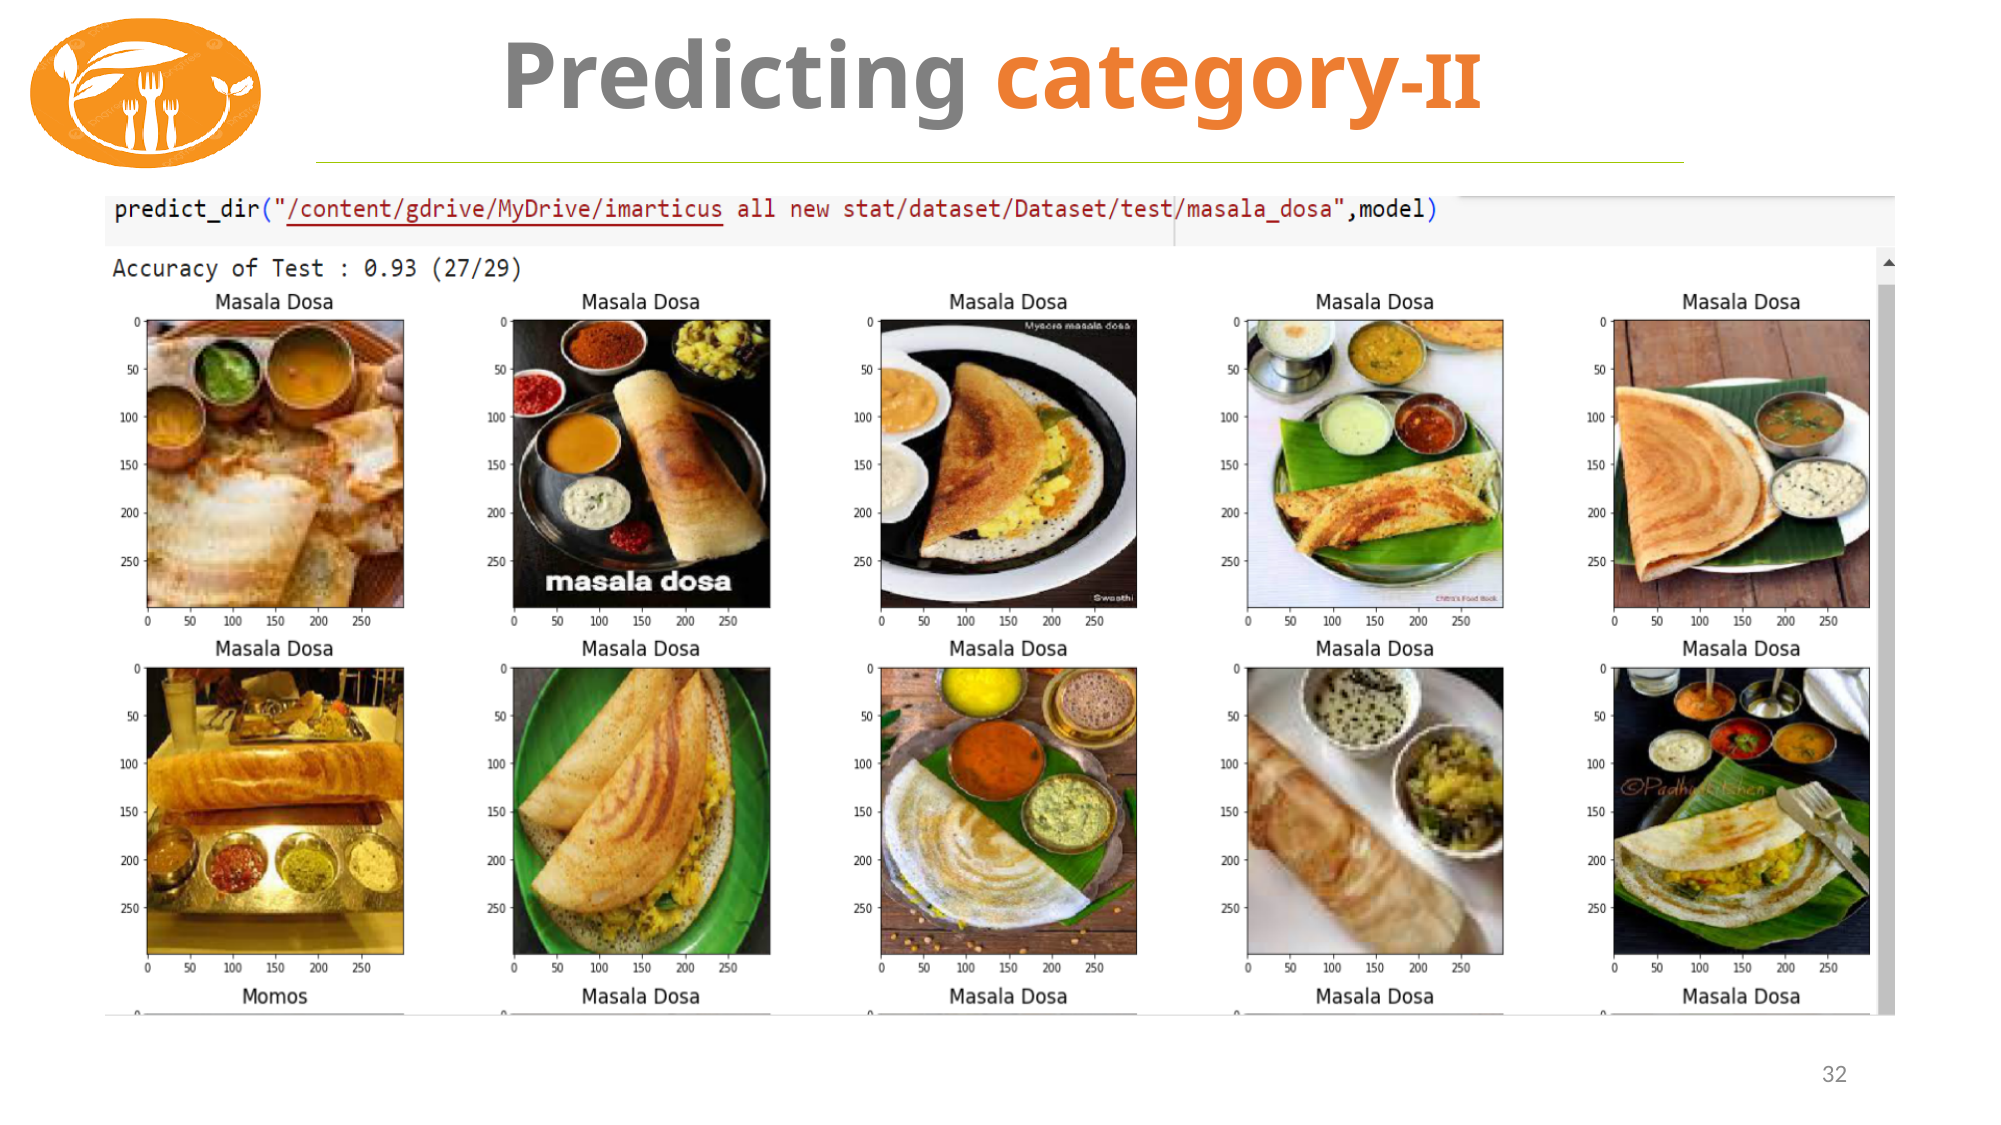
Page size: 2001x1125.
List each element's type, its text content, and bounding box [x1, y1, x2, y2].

slide_number 32 [1412, 1042, 1863, 1103]
text_box Predicting category-II [284, 22, 1855, 137]
picture [105, 196, 1895, 1017]
picture [8, 0, 284, 178]
